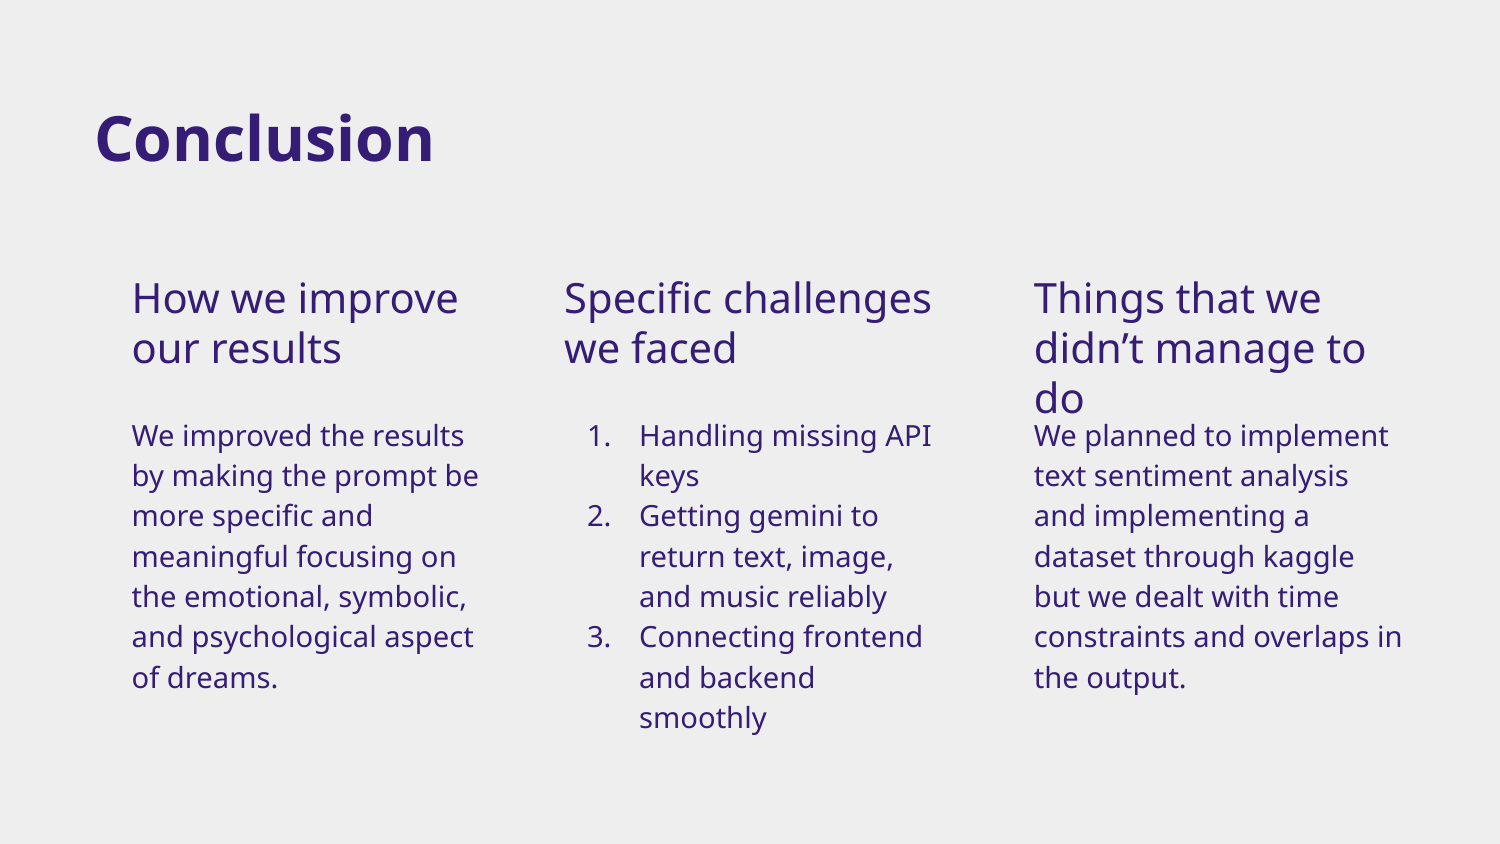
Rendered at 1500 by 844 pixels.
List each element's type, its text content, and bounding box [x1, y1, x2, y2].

list We planned to implement text sentiment analysis and implementing a dataset through kaggle but we dealt with time constraints and overlaps in the output. [1019, 396, 1422, 786]
title Conclusion [79, 73, 1422, 199]
subtitle Specific challenges we faced [549, 256, 971, 385]
list Handling missing API keys Getting gemini to return text, image, and music reliably Connecting frontend and backend smoothly [549, 396, 952, 786]
list We improved the results by making the prompt be more specific and meaningful focusing on the emotional, symbolic, and psychological aspect of dreams. [116, 396, 520, 786]
subtitle Things that we didn’t manage to do [1019, 256, 1422, 385]
subtitle How we improve our results [116, 256, 538, 385]
